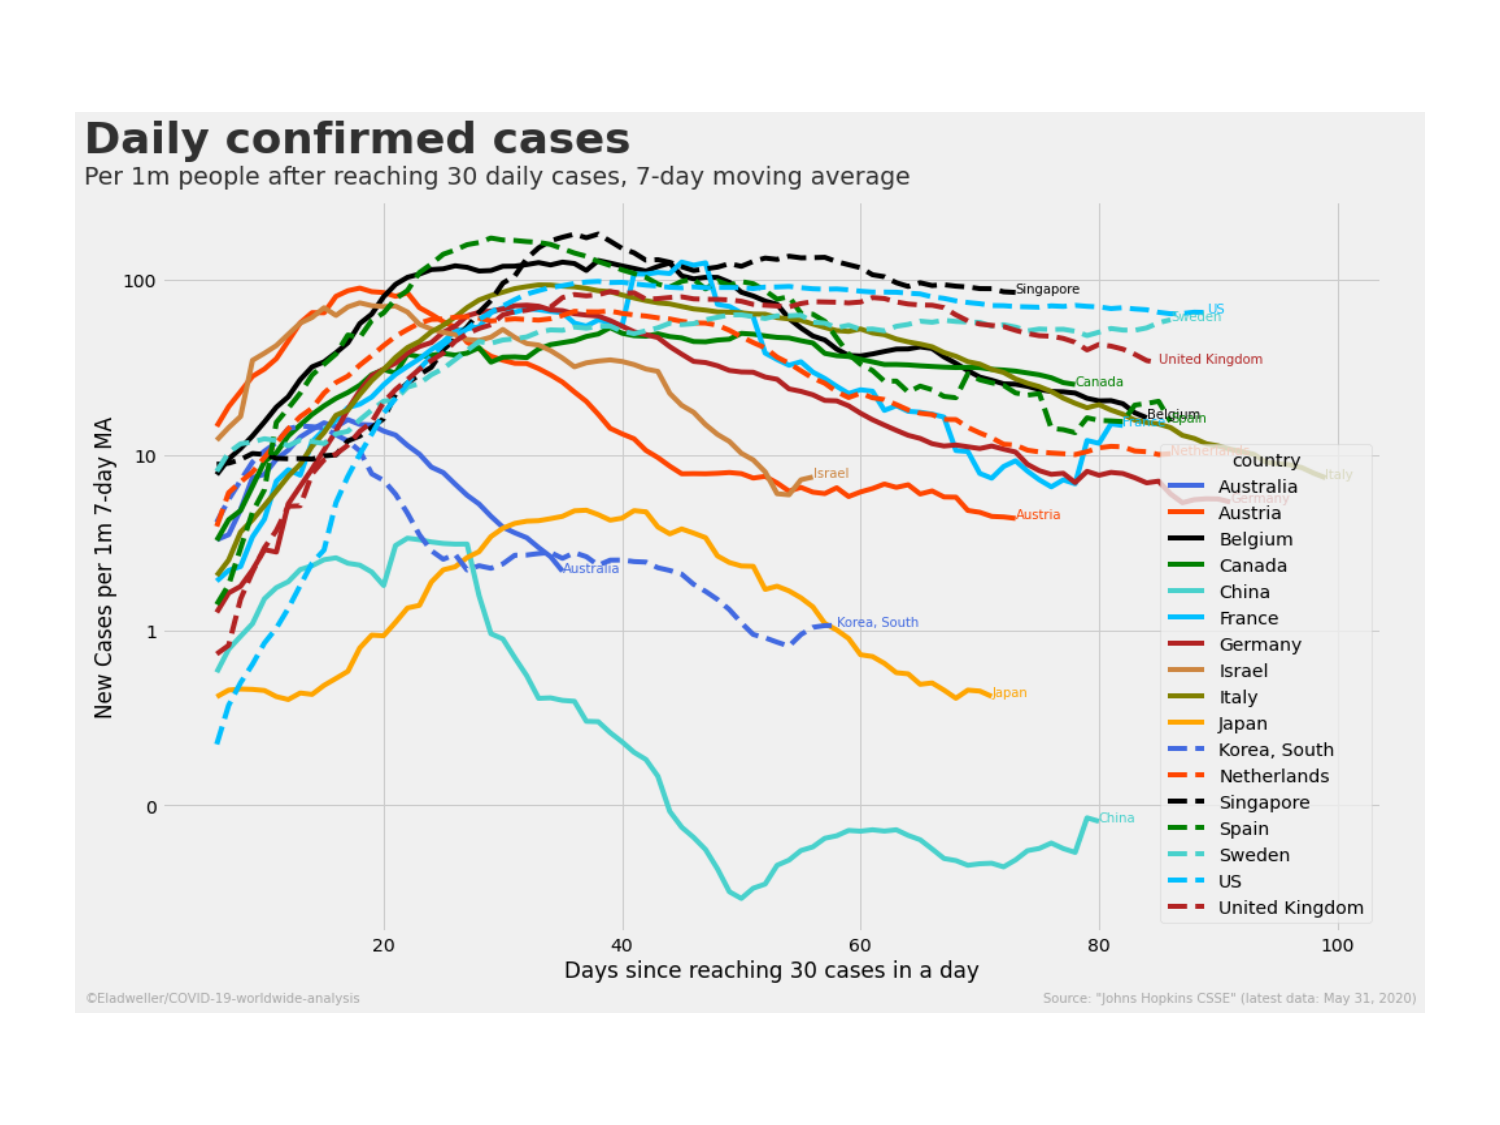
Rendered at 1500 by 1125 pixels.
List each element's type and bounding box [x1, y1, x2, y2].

picture [74, 112, 1426, 1013]
